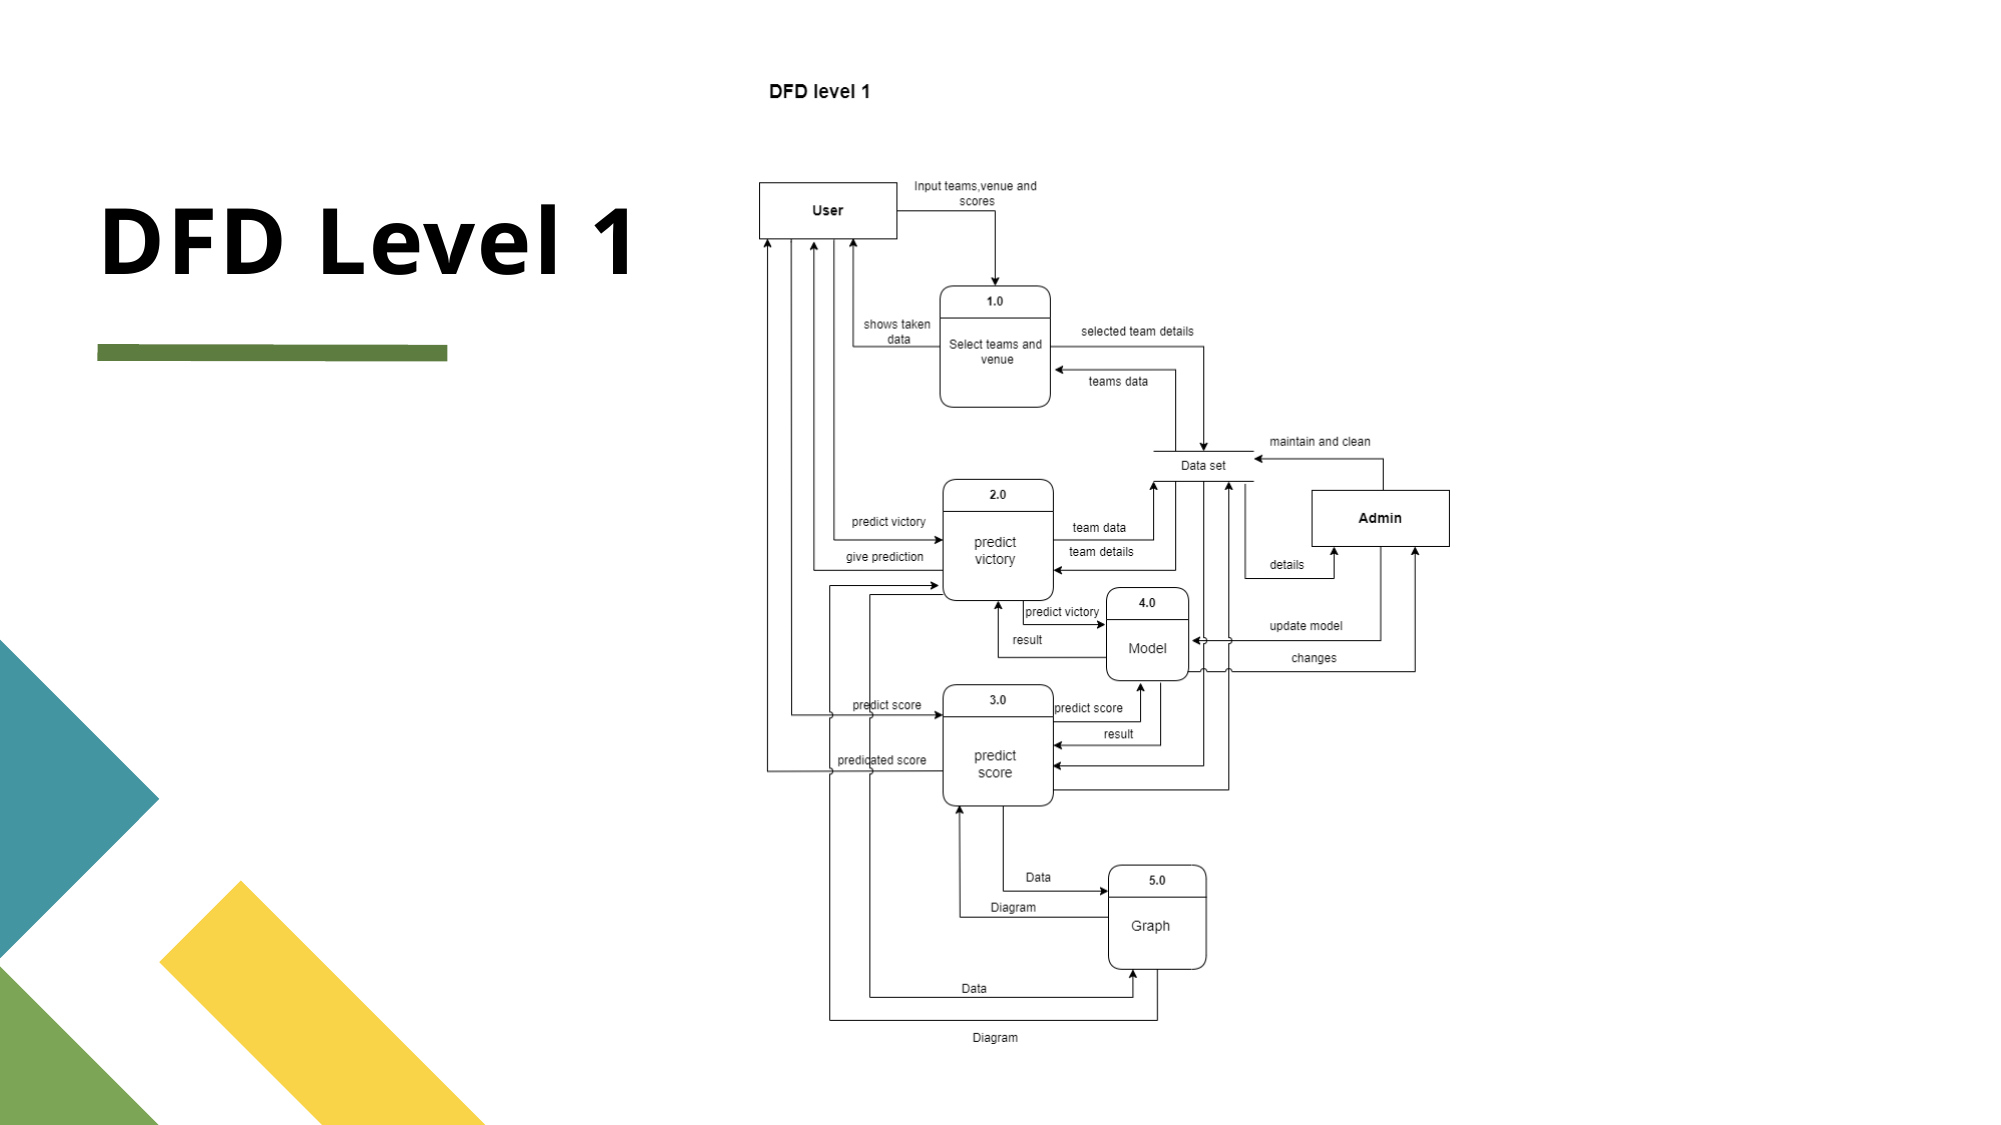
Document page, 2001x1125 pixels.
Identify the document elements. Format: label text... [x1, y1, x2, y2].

picture [729, 44, 1480, 1081]
title DFD Level 1 [97, 16, 1882, 293]
